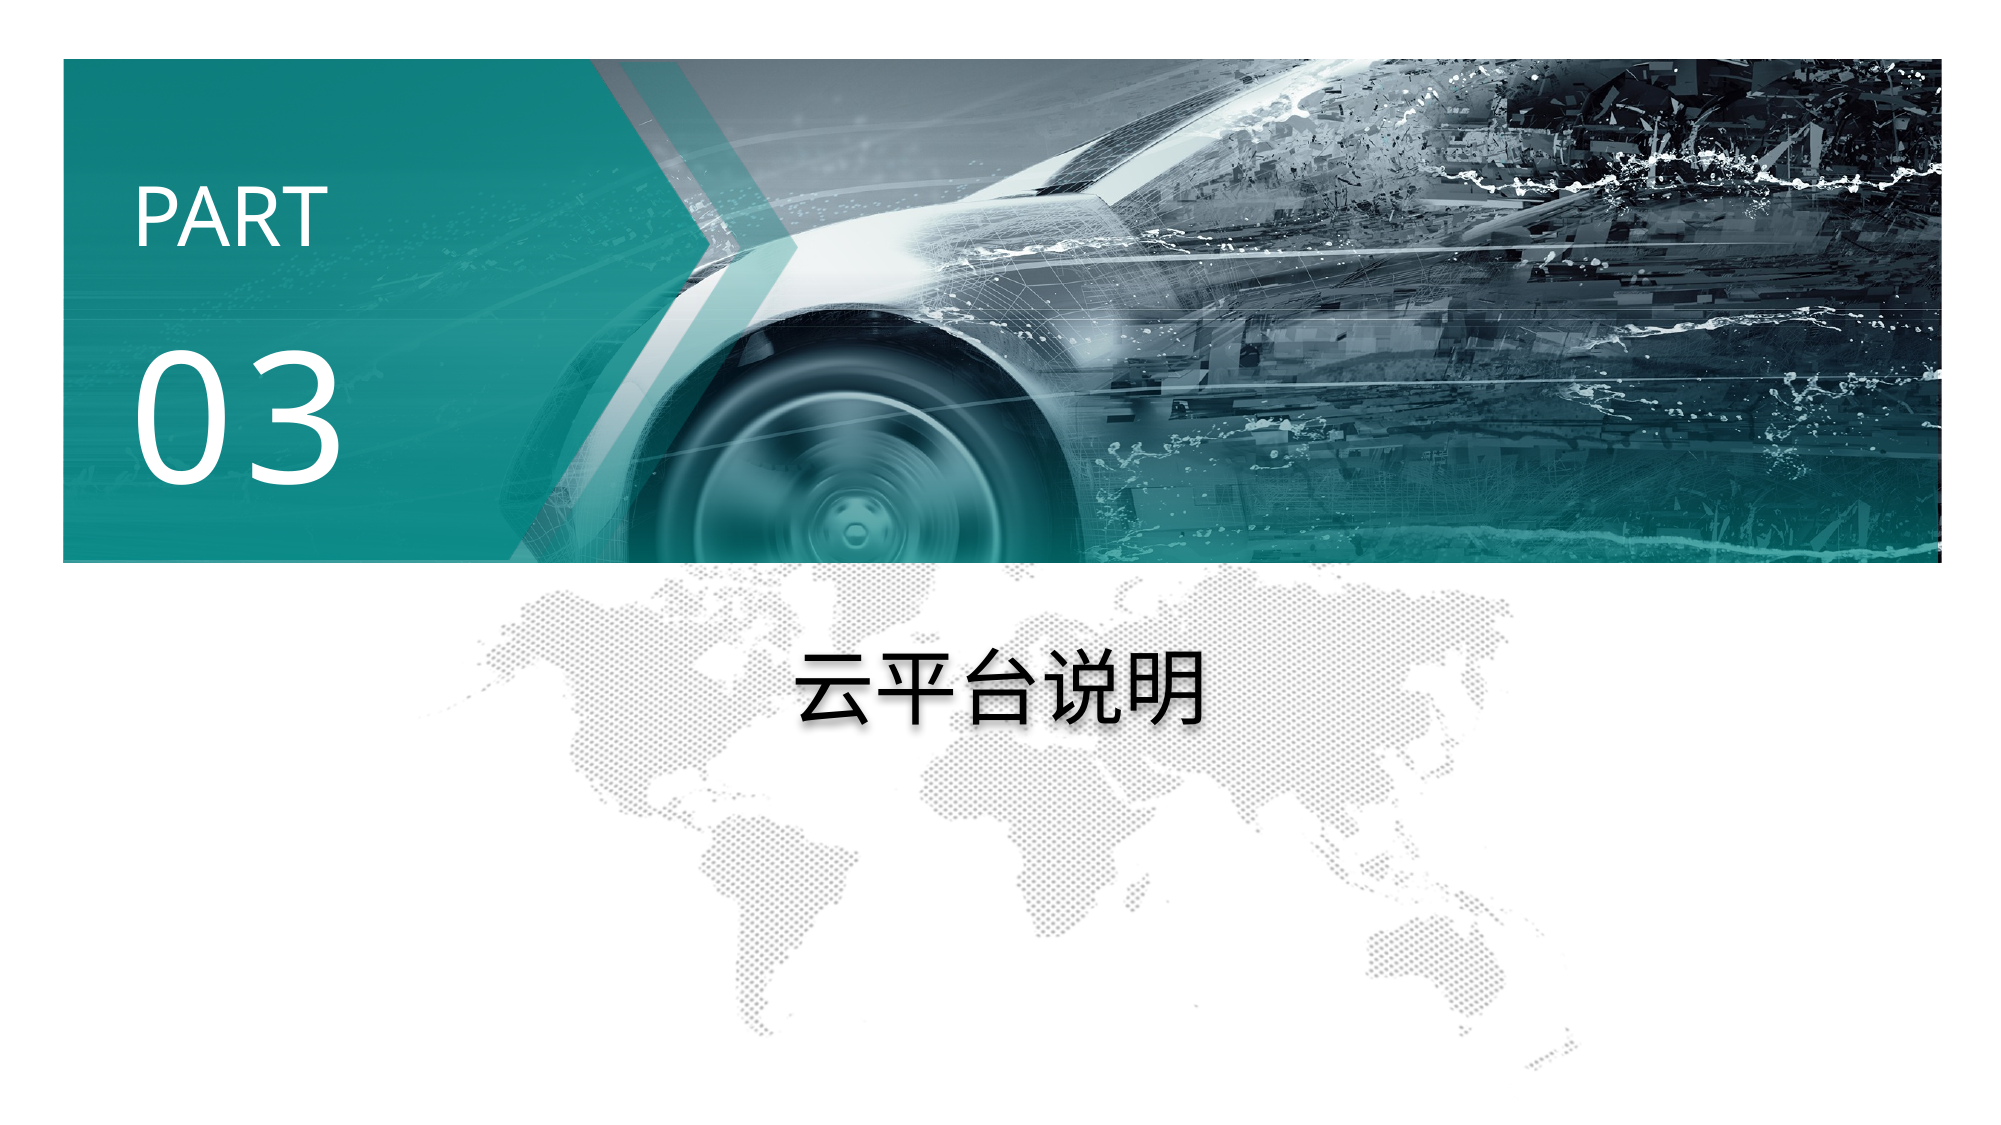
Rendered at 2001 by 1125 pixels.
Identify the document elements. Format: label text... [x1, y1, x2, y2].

text_box 03 [129, 278, 425, 520]
text_box 云平台说明 [187, 624, 1813, 735]
picture [63, 59, 1942, 563]
